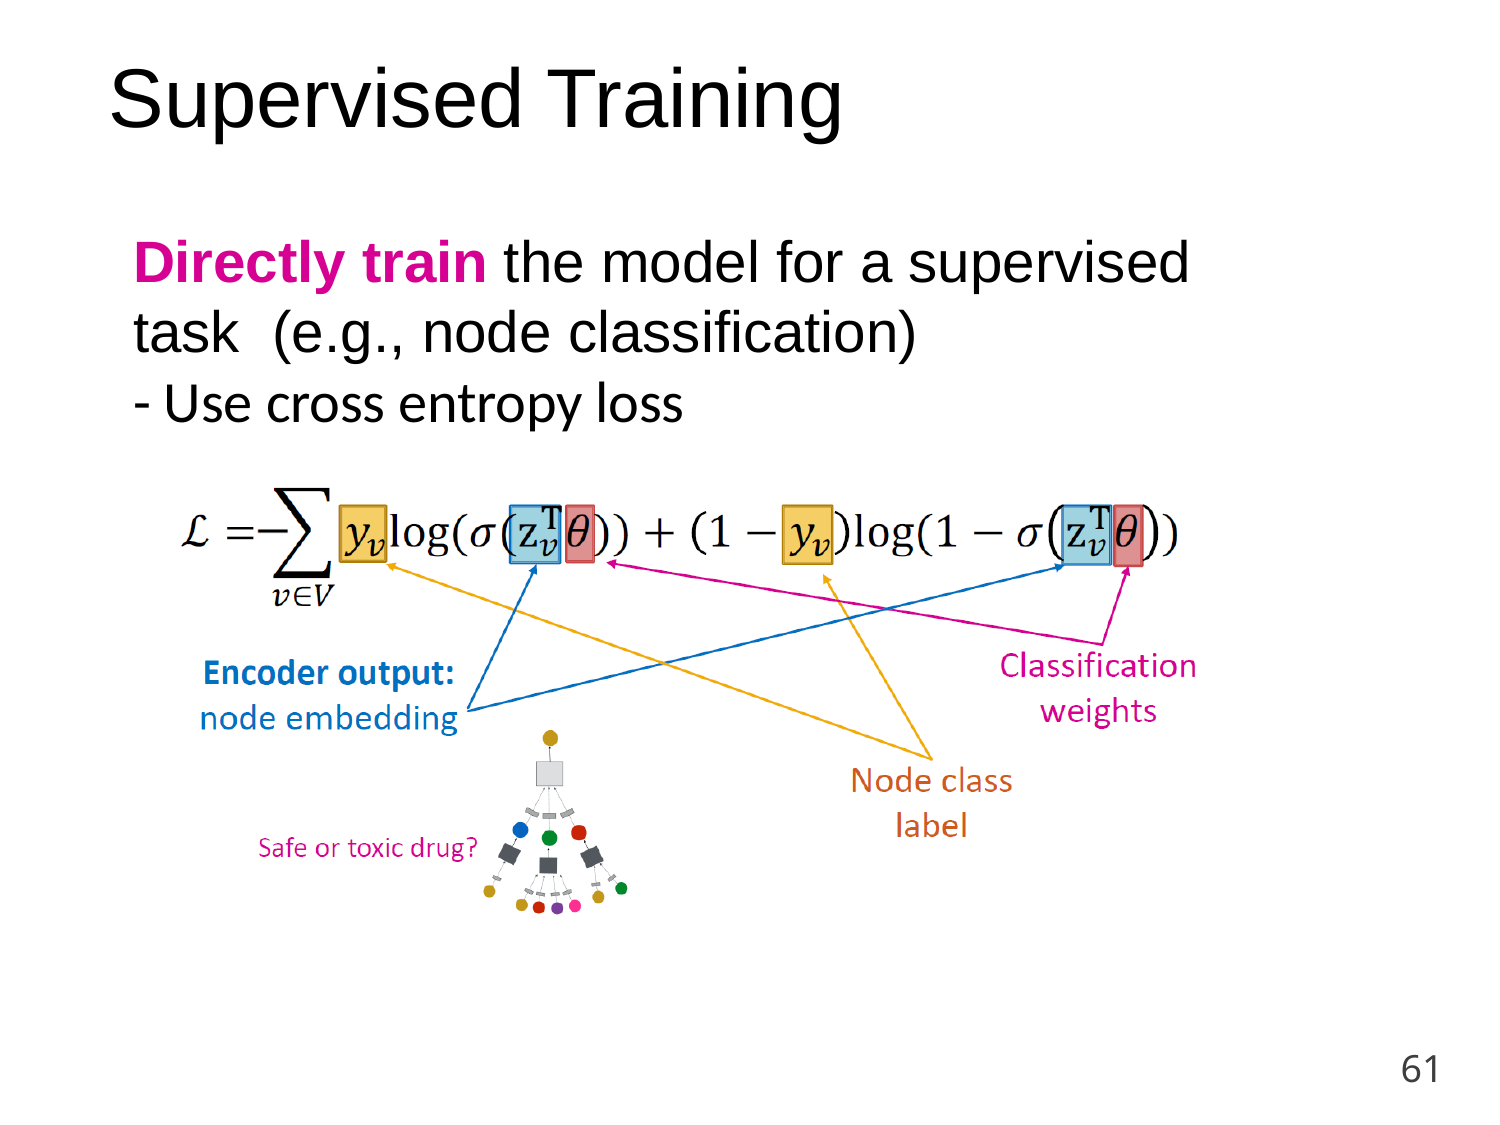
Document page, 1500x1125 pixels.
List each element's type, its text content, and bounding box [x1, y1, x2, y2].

title Supervised Training [93, 42, 1388, 159]
text_box Directly train the model for a supervised task (e.g., node classification) - Use cross entropy loss [118, 217, 1323, 492]
text_box 61 [1384, 1044, 1462, 1096]
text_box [173, 450, 1204, 922]
